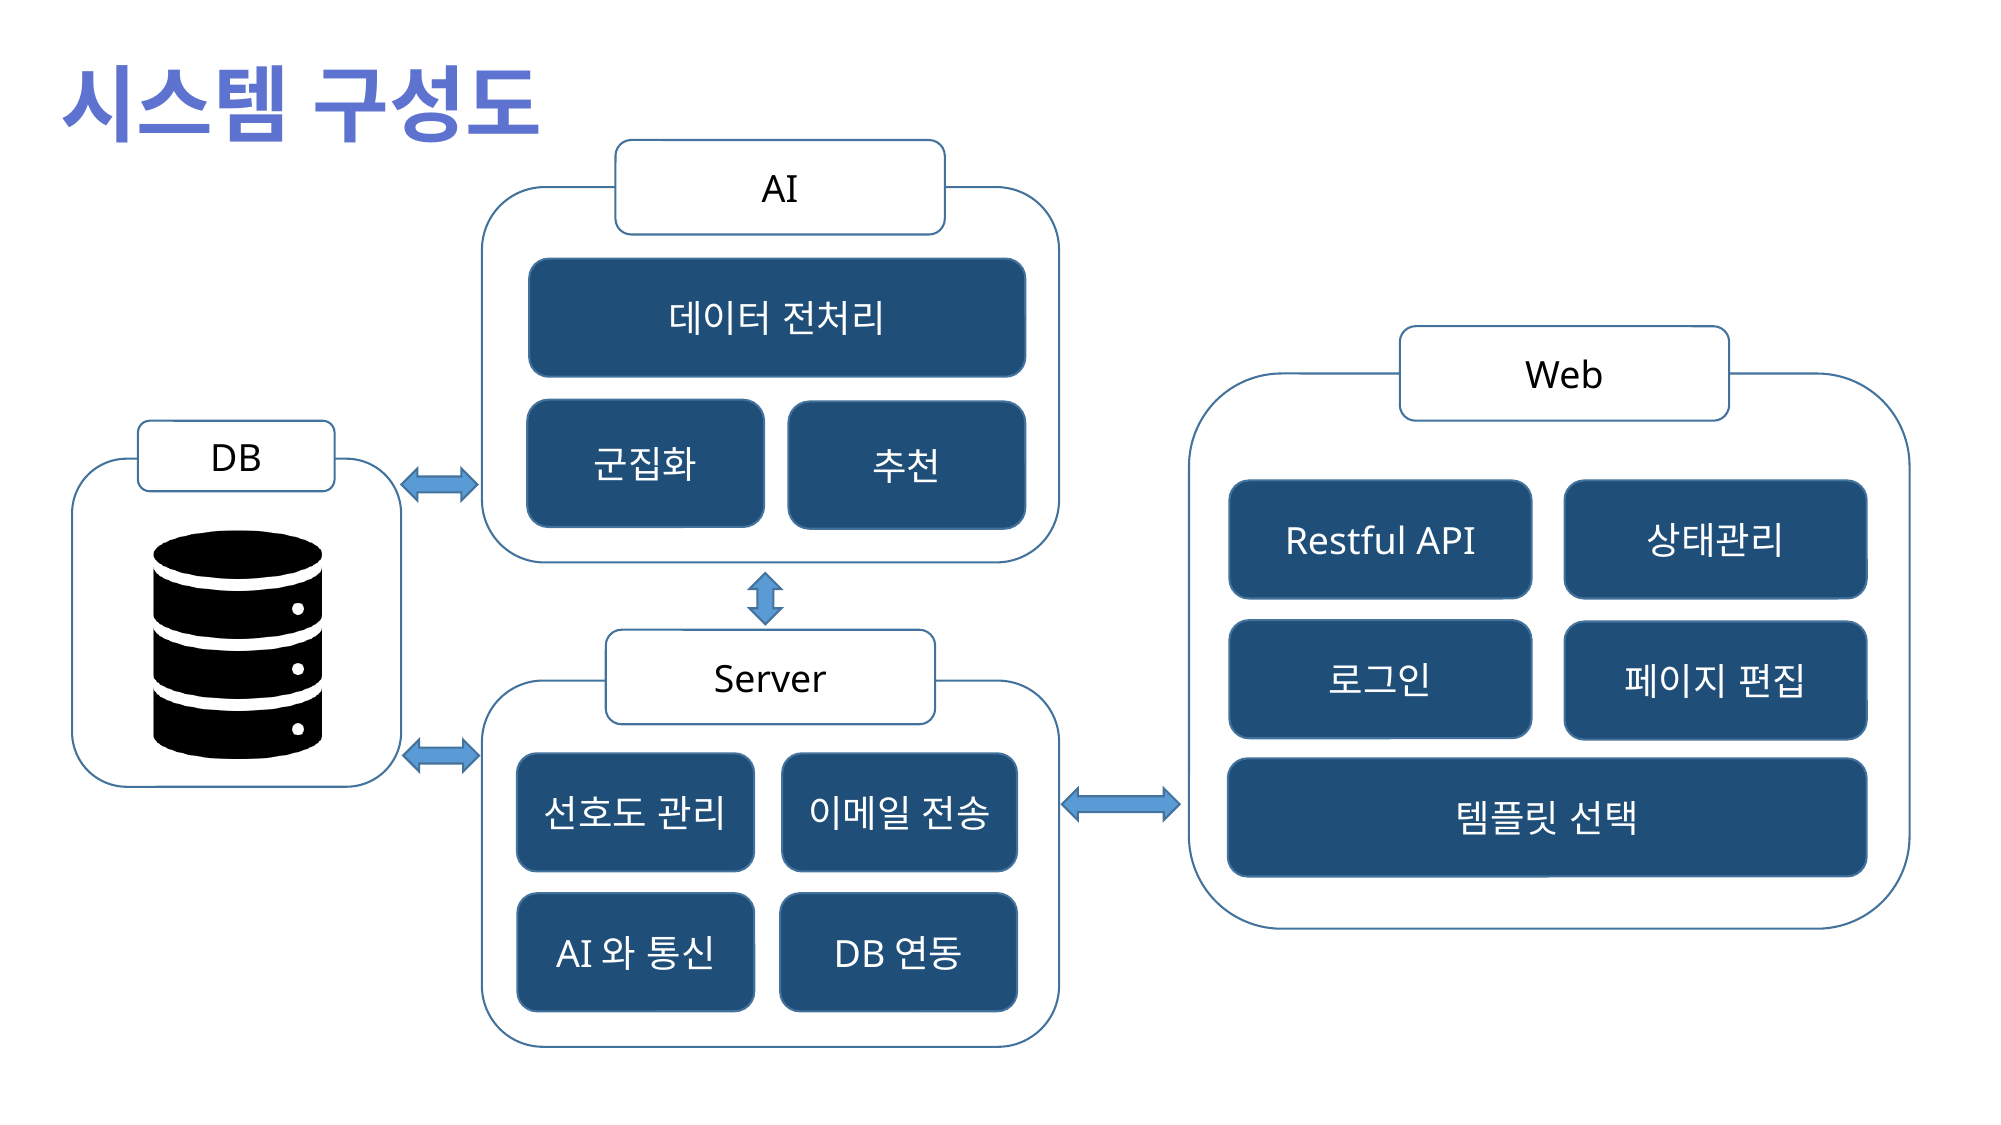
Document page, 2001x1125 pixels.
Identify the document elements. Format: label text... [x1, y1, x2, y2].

text_box Server [604, 628, 937, 726]
text_box 로그인 [1228, 619, 1533, 740]
text_box [1187, 372, 1911, 930]
text_box 추천 [787, 400, 1027, 530]
text_box [71, 457, 403, 777]
text_box [399, 466, 479, 503]
text_box 데이터 전처리 [528, 257, 1027, 378]
text_box [1060, 785, 1182, 823]
text_box Restful API [1228, 479, 1533, 600]
text_box 템플릿 선택 [1226, 757, 1868, 878]
text_box [480, 679, 1061, 1048]
text_box [746, 571, 784, 626]
text_box [401, 737, 481, 774]
text_box DB연동 [779, 892, 1019, 1013]
text_box DB [136, 419, 336, 493]
text_box AI와 통신 [516, 892, 756, 1013]
text_box Web [1398, 325, 1731, 422]
text_box 시스템 구성도 [0, 40, 881, 161]
text_box [480, 186, 1061, 564]
text_box AI [614, 138, 946, 236]
text_box 선호도 관리 [515, 752, 756, 873]
text_box 페이지 편집 [1563, 620, 1868, 741]
text_box 상태관리 [1563, 479, 1868, 600]
text_box 군집화 [526, 398, 766, 529]
picture [93, 500, 382, 789]
text_box 이메일 전송 [781, 752, 1019, 873]
